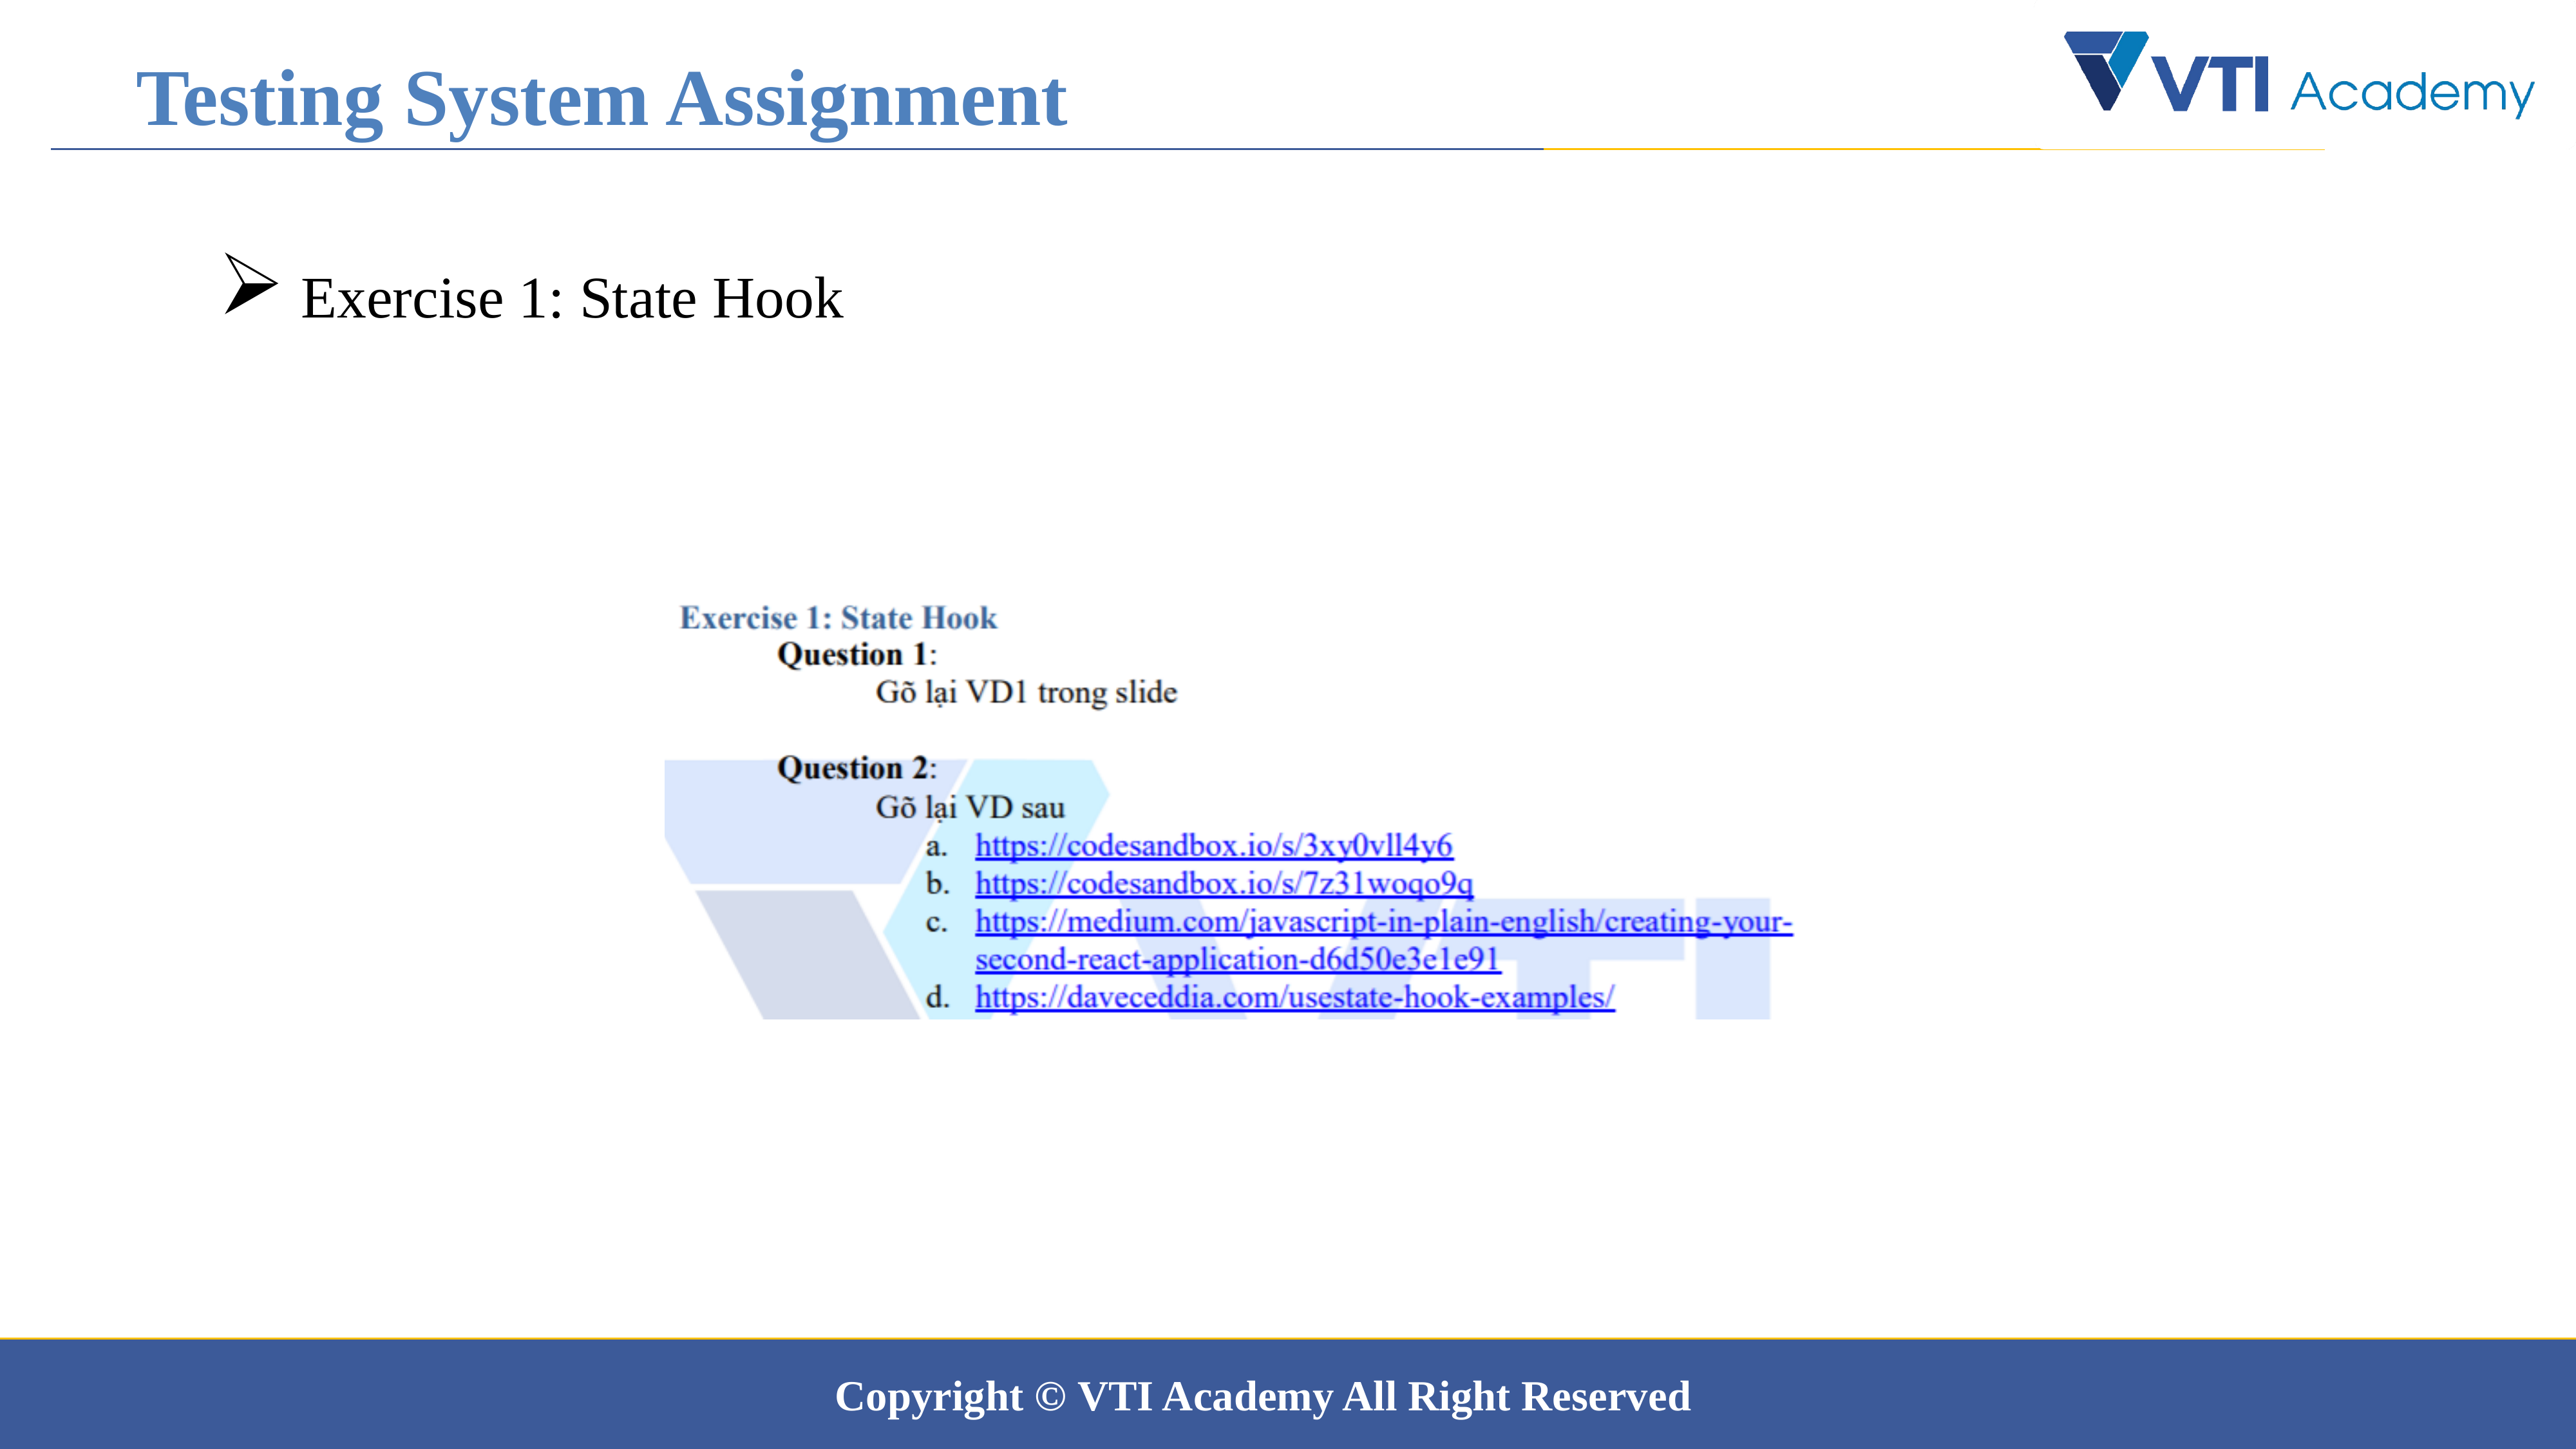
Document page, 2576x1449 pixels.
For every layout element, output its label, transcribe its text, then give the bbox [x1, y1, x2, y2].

text_box Testing System Assignment [126, 60, 2077, 126]
picture [2034, 0, 2576, 149]
picture [665, 594, 1806, 1019]
text_box Exercise 1: State Hook [209, 254, 1067, 348]
